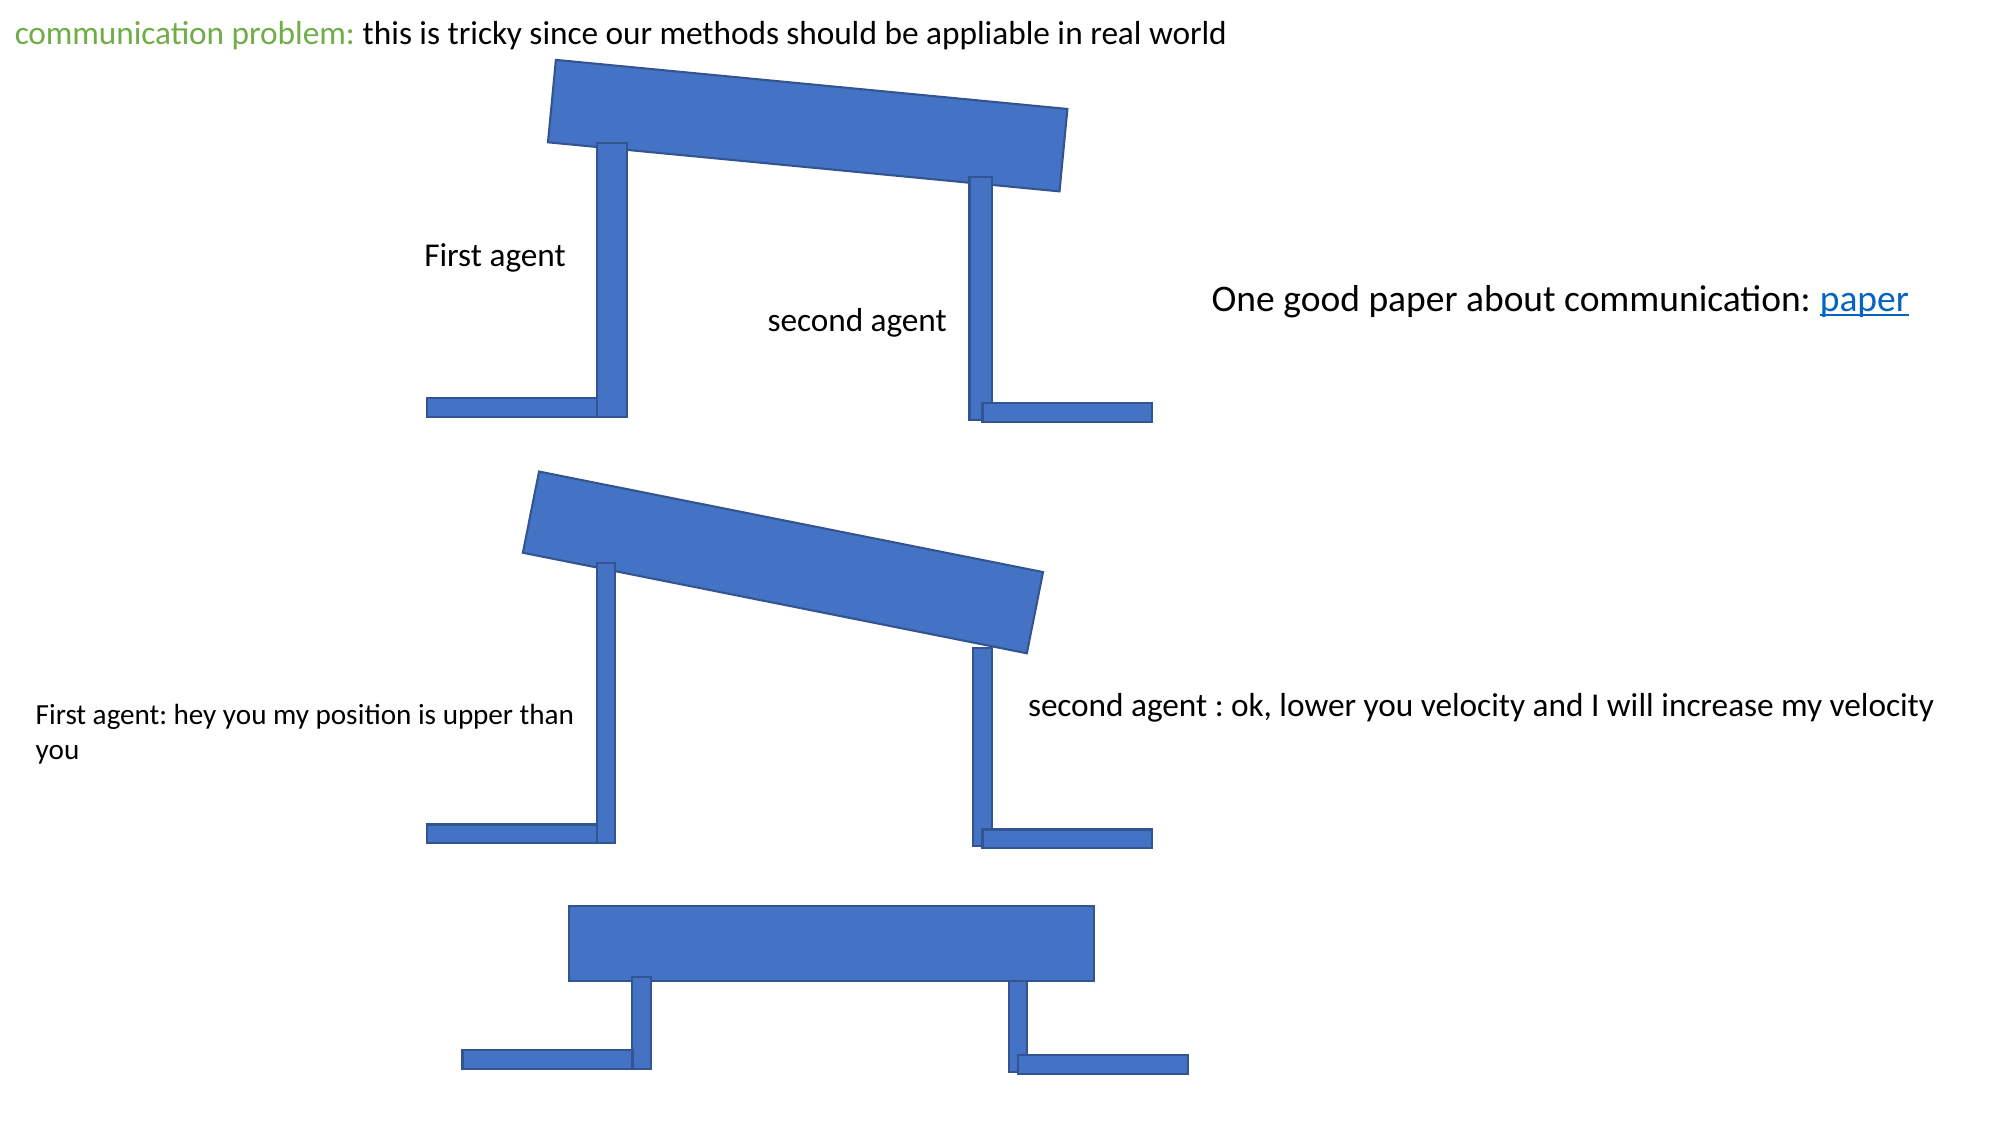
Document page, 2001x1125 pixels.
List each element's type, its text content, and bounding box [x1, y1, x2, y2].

text_box [426, 823, 598, 844]
text_box communication problem: this is tricky since our methods should be appliable in real world [0, 3, 1506, 59]
text_box [568, 905, 1095, 982]
text_box [972, 647, 993, 847]
text_box [461, 1049, 634, 1070]
text_box [968, 346, 993, 421]
text_box First agent: hey you my position is upper than you [20, 688, 597, 773]
text_box [968, 176, 993, 290]
text_box [1017, 1054, 1189, 1075]
text_box [1008, 980, 1028, 1073]
text_box [546, 58, 1069, 193]
text_box [596, 562, 616, 844]
text_box [631, 976, 652, 1070]
text_box [521, 470, 1045, 655]
text_box second agent [752, 290, 1060, 346]
text_box second agent : ok, lower you velocity and I will increase my velocity [1013, 675, 1980, 731]
text_box [981, 402, 1153, 423]
text_box [596, 142, 628, 418]
text_box First agent [409, 226, 614, 281]
text_box [426, 397, 598, 418]
text_box One good paper about communication: paper [1196, 266, 1947, 327]
text_box [981, 828, 1153, 849]
